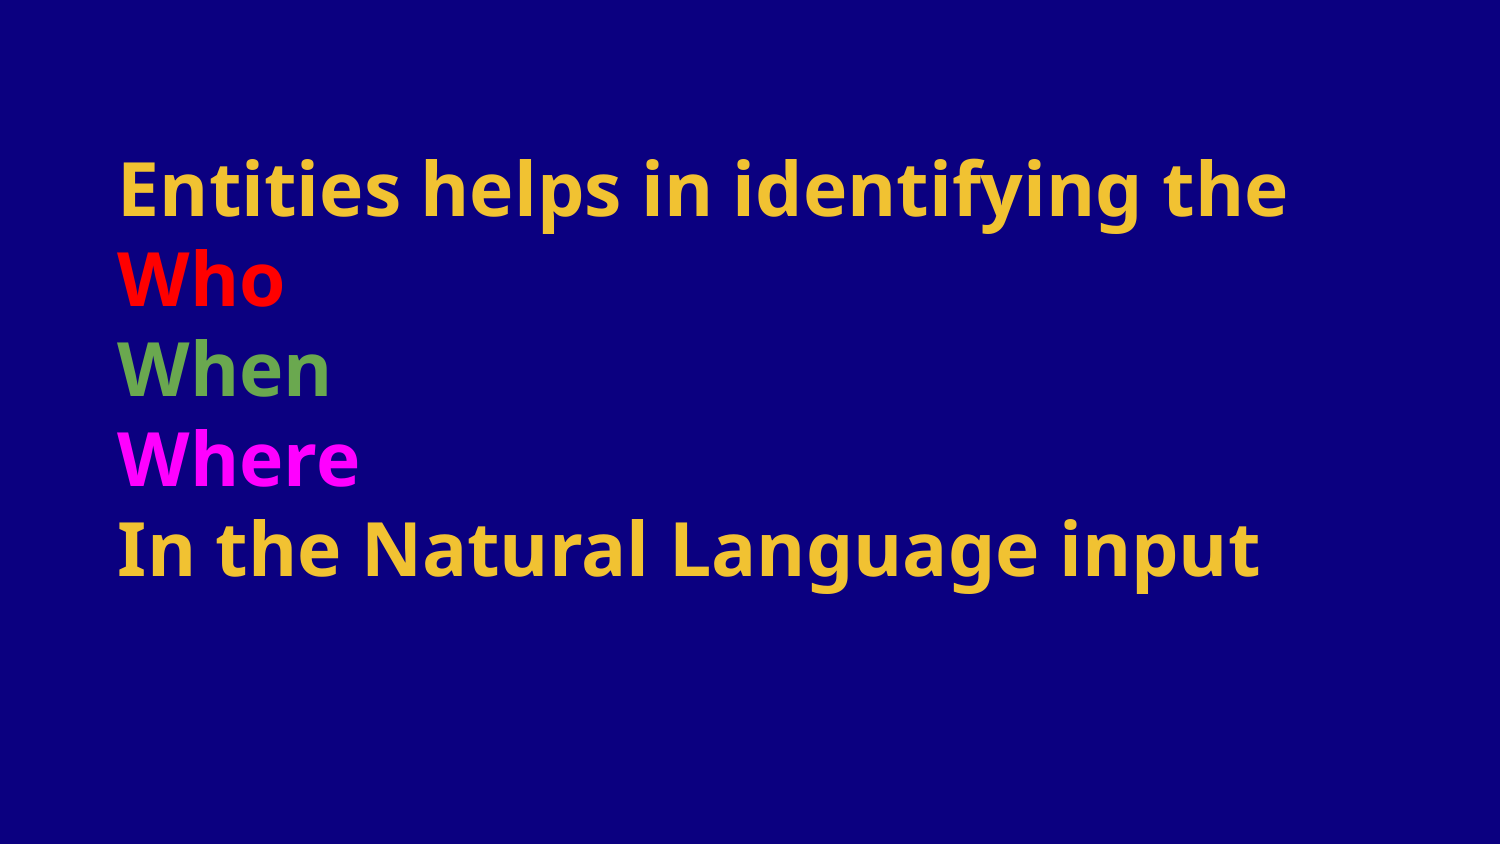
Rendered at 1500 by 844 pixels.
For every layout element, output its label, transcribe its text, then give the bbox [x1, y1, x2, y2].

title Entities helps in identifying the Who When Where In the Natural Language input [102, 126, 1437, 788]
